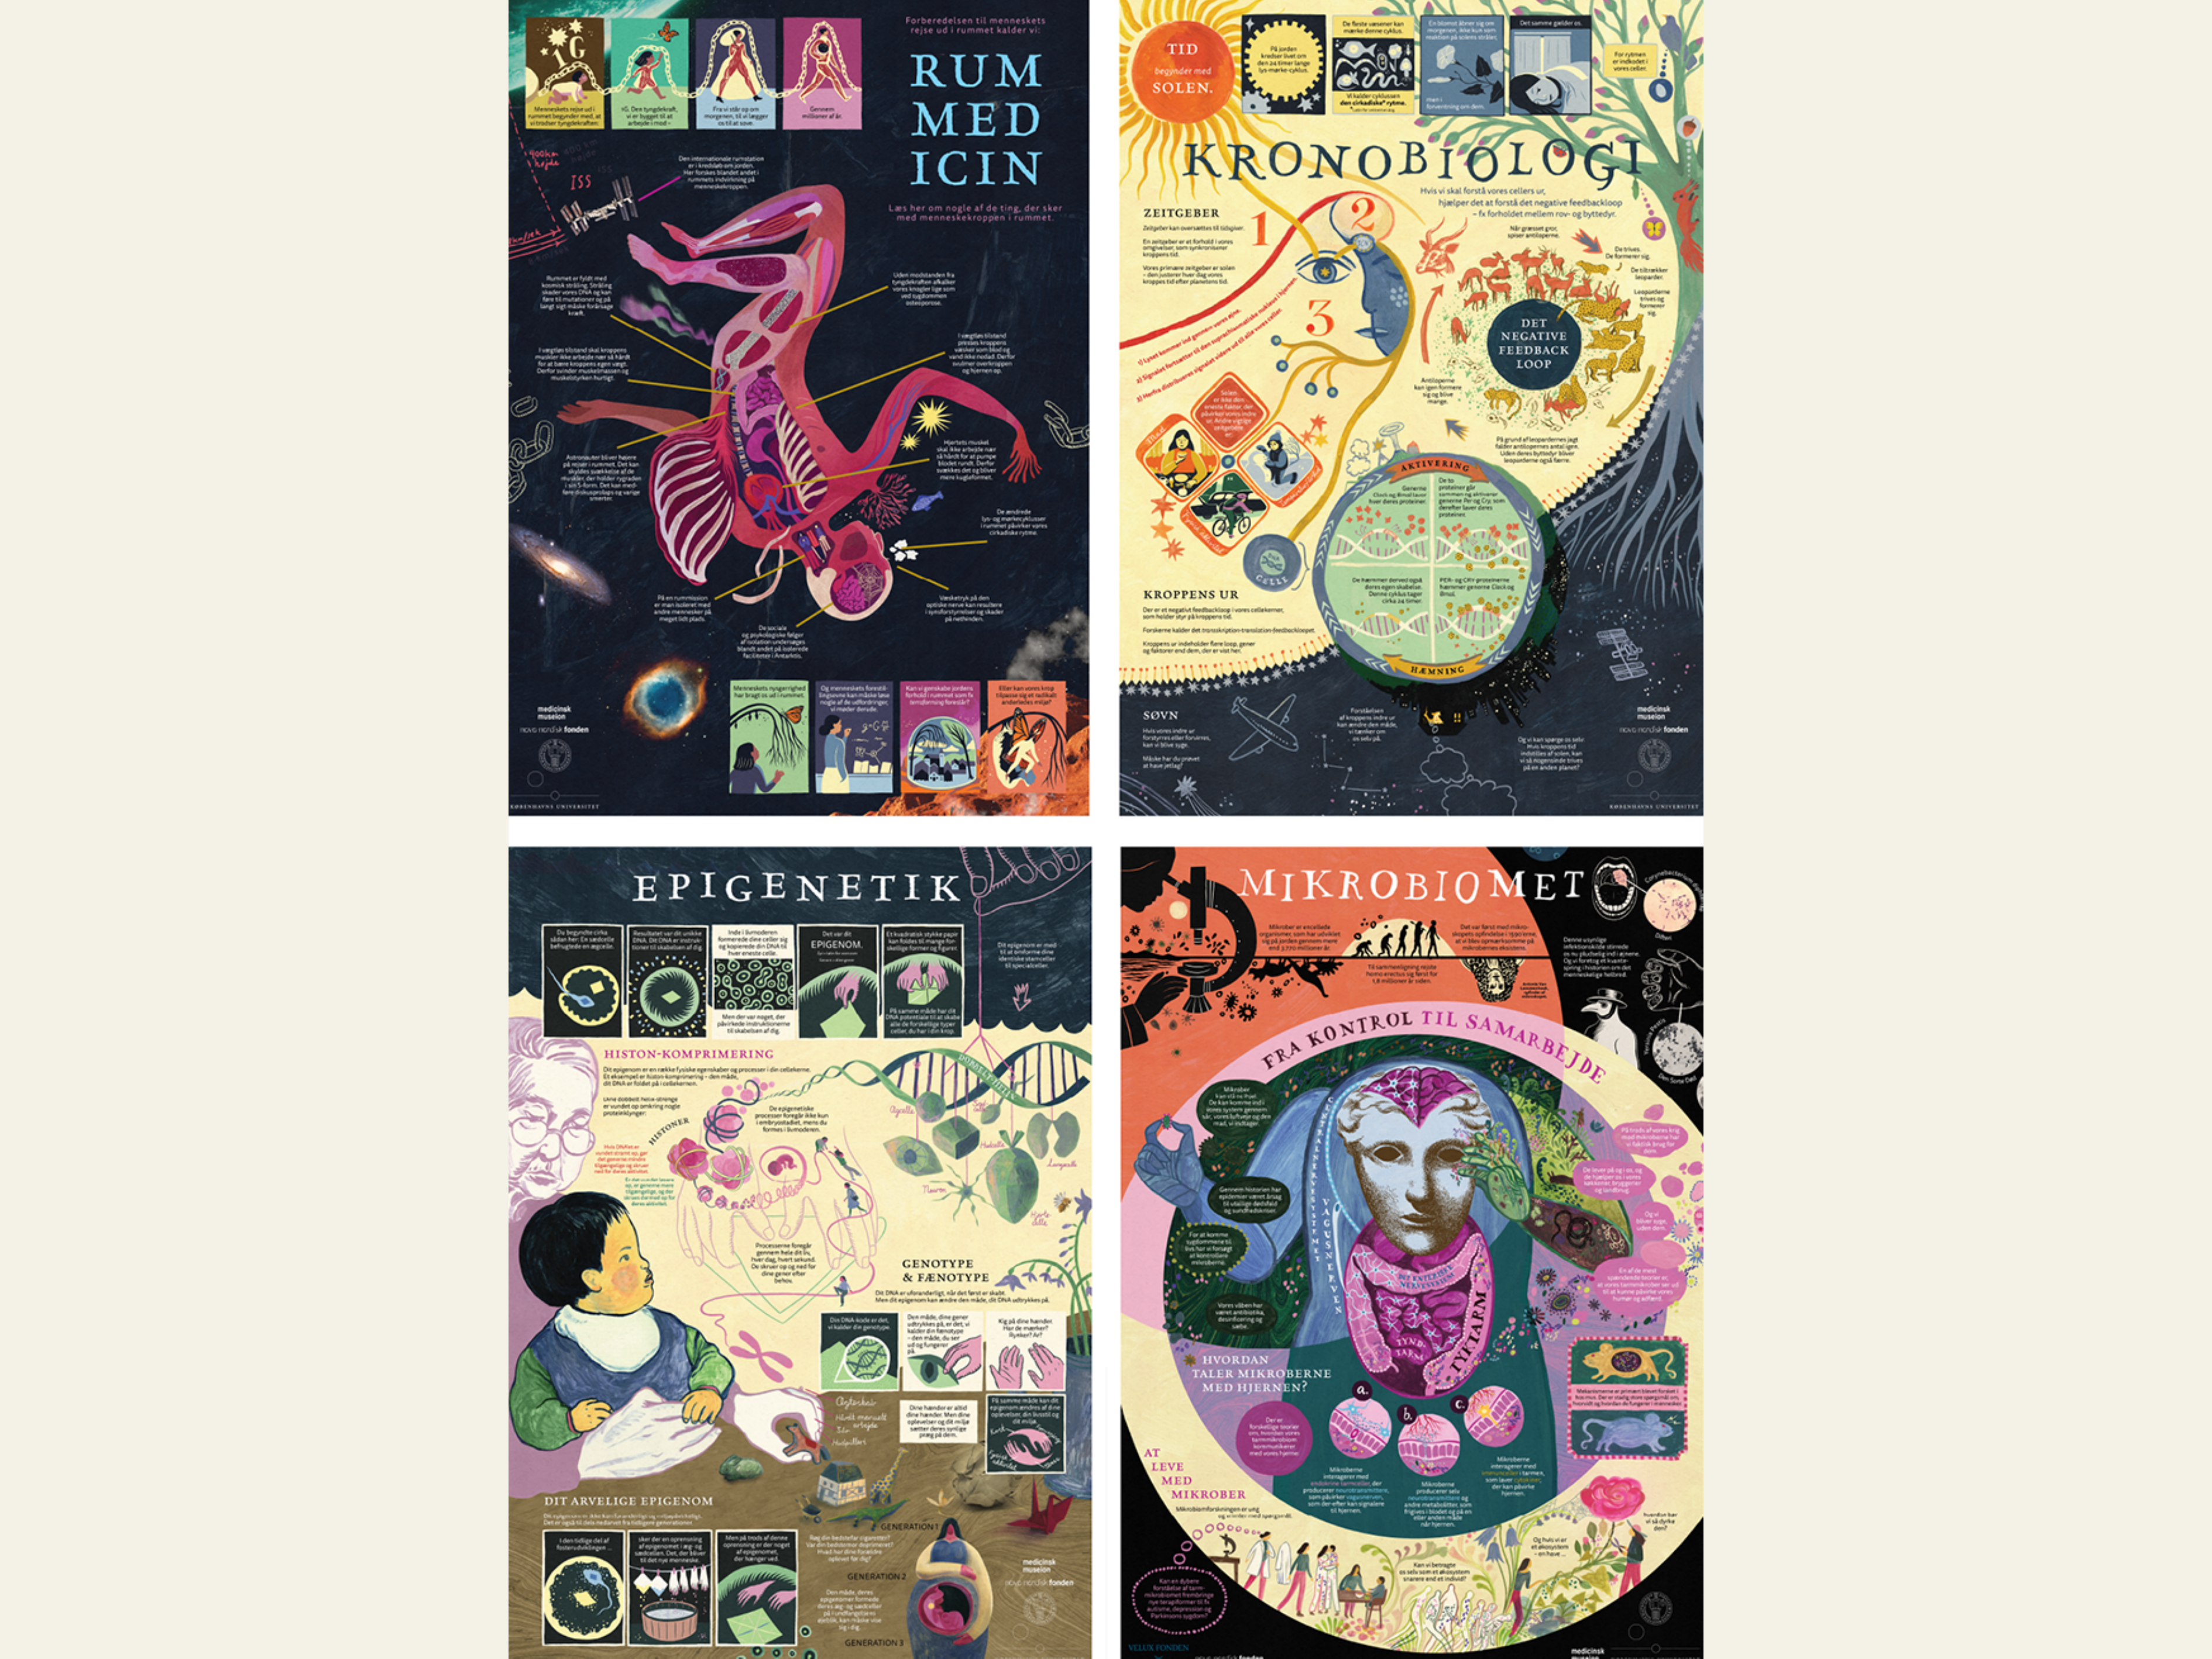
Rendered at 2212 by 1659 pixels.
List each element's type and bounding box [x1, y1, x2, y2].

picture [509, 0, 1703, 1659]
